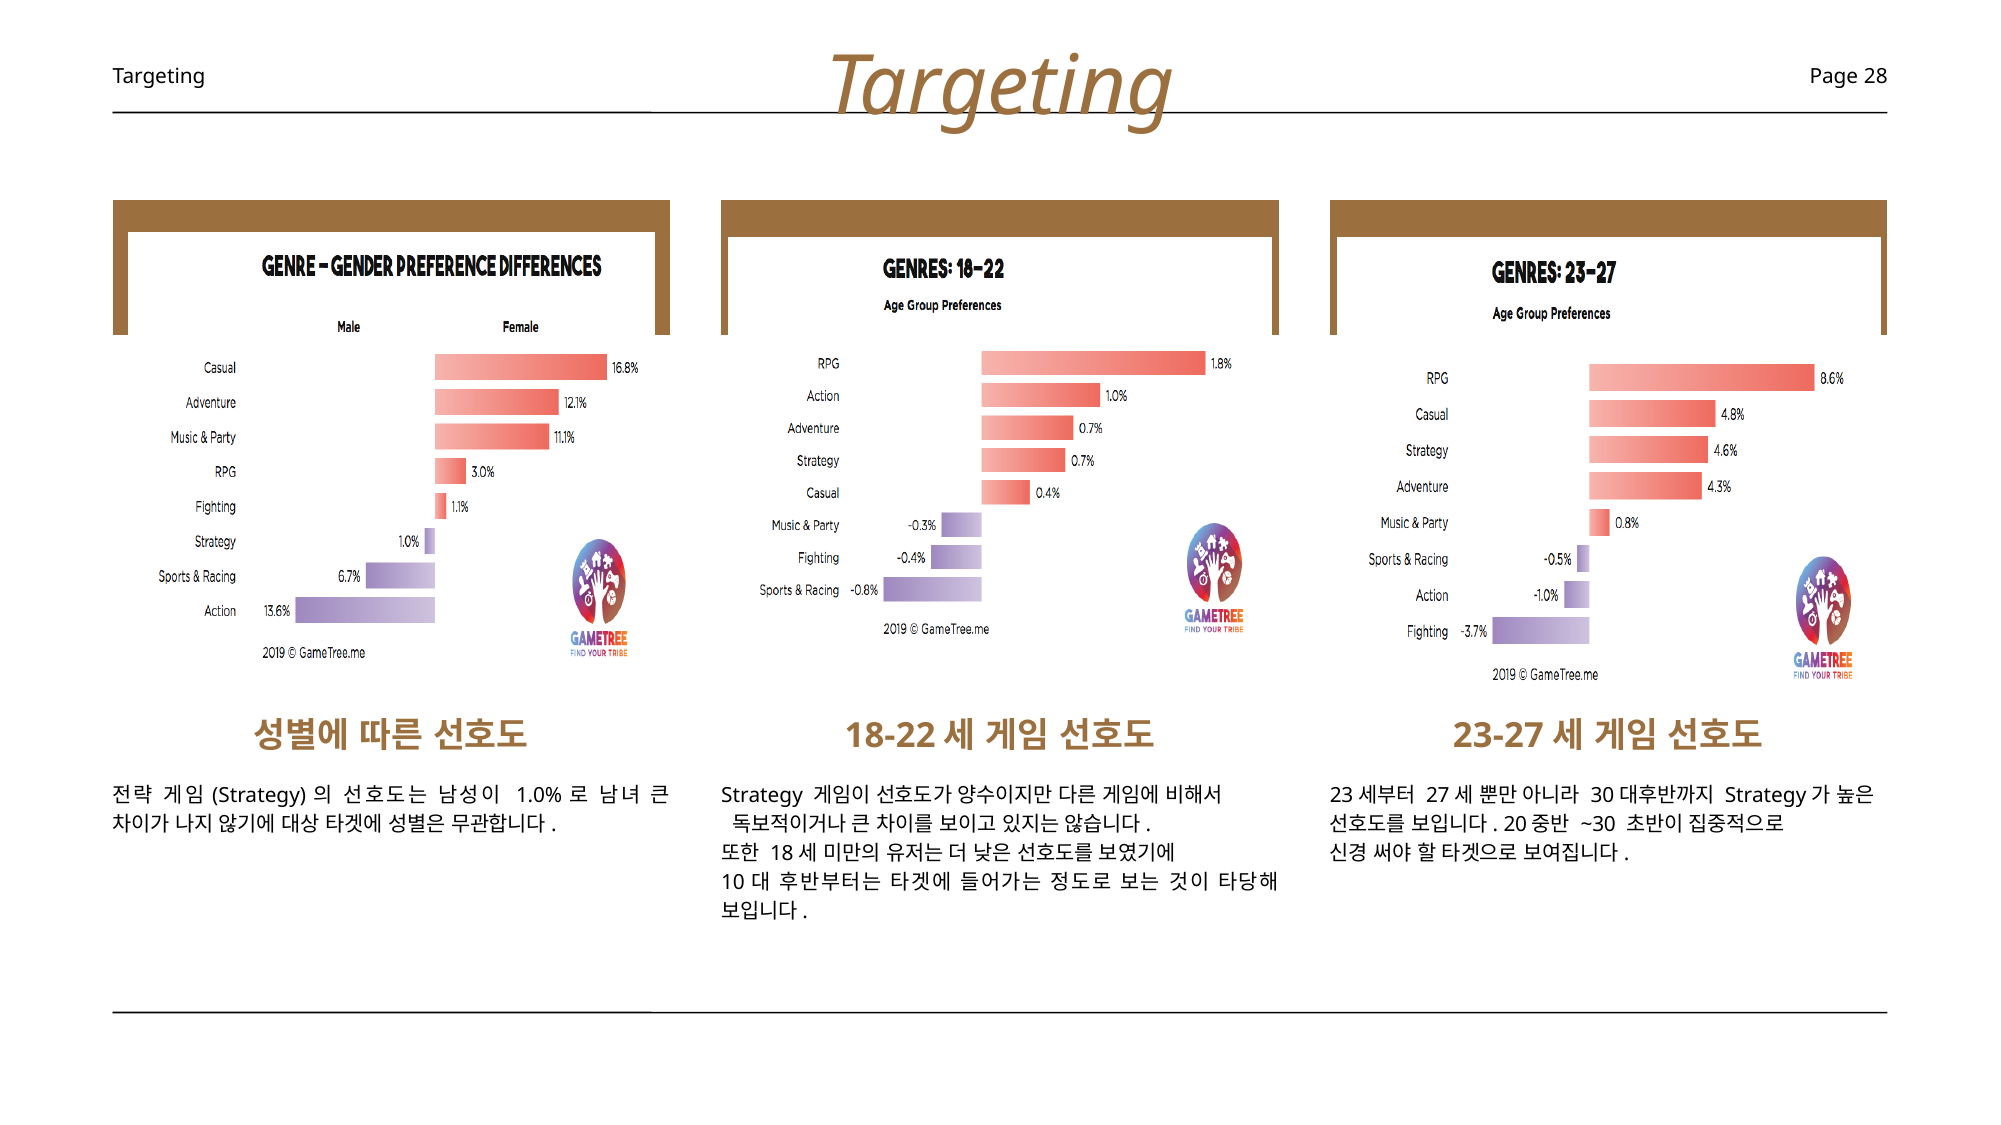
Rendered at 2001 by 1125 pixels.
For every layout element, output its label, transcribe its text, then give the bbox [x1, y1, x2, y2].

text_box 성별에 따른 선호도 [112, 705, 670, 755]
picture [1337, 237, 1881, 725]
picture [728, 237, 1272, 674]
text_box 23세부터 27세 뿐만 아니라 30대후반까지 Strategy가 높은 선호도를 보입니다. 20중반 ~30 초반이 집중적으로 신경 써야 할 타겟으로 보여집니다. [1329, 776, 1888, 865]
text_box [1329, 200, 1888, 336]
text_box Strategy 게임이 선호도가 양수이지만 다른 게임에 비해서 독보적이거나 큰 차이를 보이고 있지는 않습니다. 또한 18세 미만의 유저는 더 낮은 선호도를 보였기에 10대 후반부터는 타겟에 들어가는 정도로 보는 것이 타당해 보입니다. [721, 776, 1279, 923]
text_box 18-22세 게임 선호도 [721, 705, 1279, 755]
text_box 23-27세 게임 선호도 [1329, 705, 1888, 755]
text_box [721, 200, 1279, 336]
text_box 전략 게임(Strategy)의 선호도는 남성이 1.0%로 남녀 큰 차이가 나지 않기에 대상 타겟에 성별은 무관합니다. [112, 776, 670, 836]
text_box Targeting [697, 0, 1302, 132]
text_box Page 28 [1505, 58, 1888, 88]
picture [128, 232, 655, 701]
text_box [112, 200, 670, 336]
text_box Targeting [112, 58, 495, 88]
